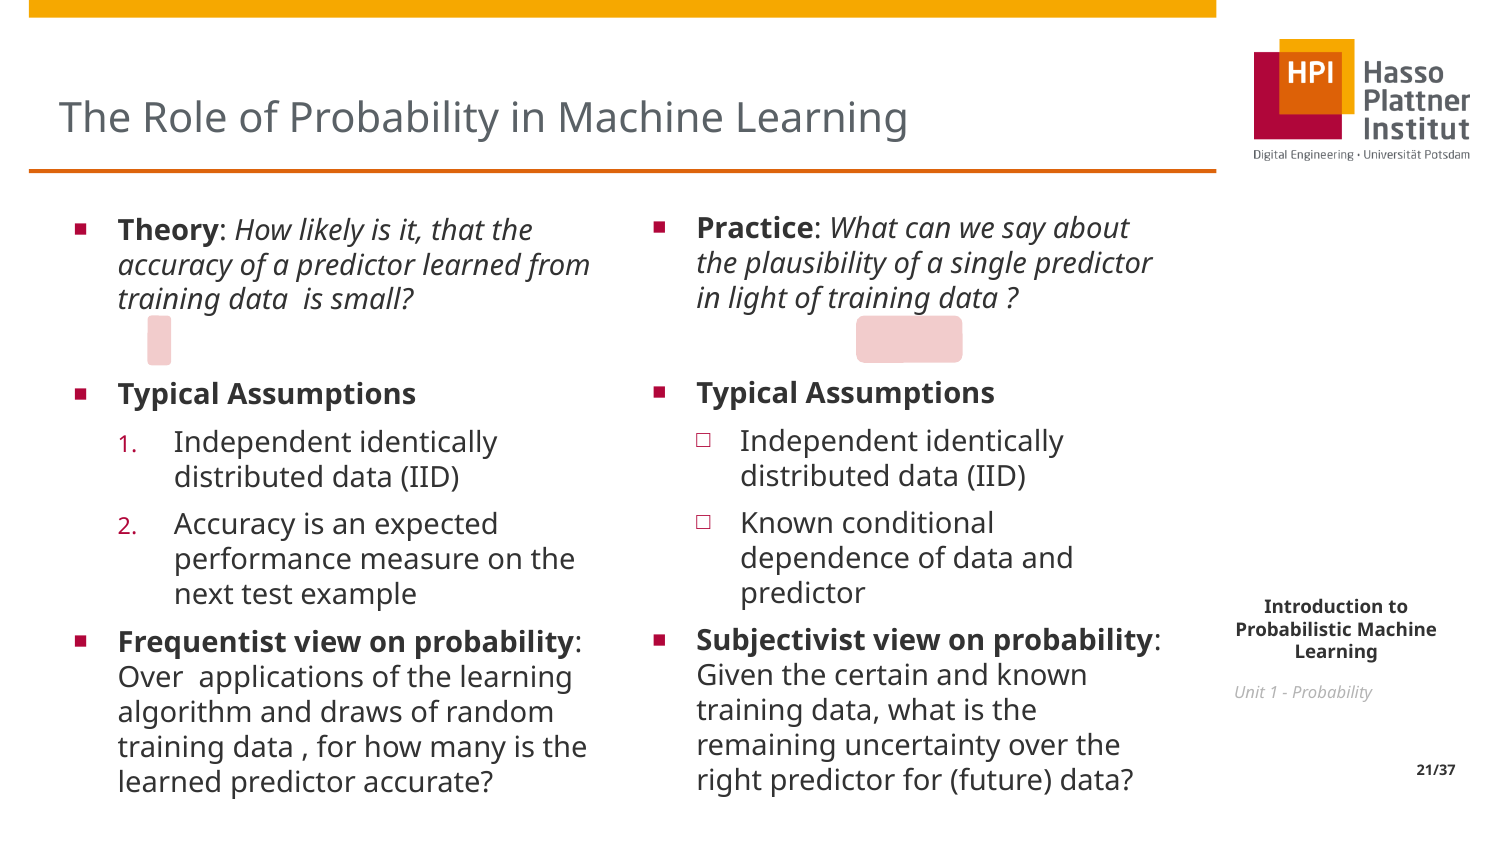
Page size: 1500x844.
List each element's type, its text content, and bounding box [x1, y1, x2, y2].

text_box [854, 313, 965, 365]
picture [1254, 39, 1470, 161]
title The Role of Probability in Machine Learning [58, 17, 1187, 170]
text_box [145, 313, 174, 368]
